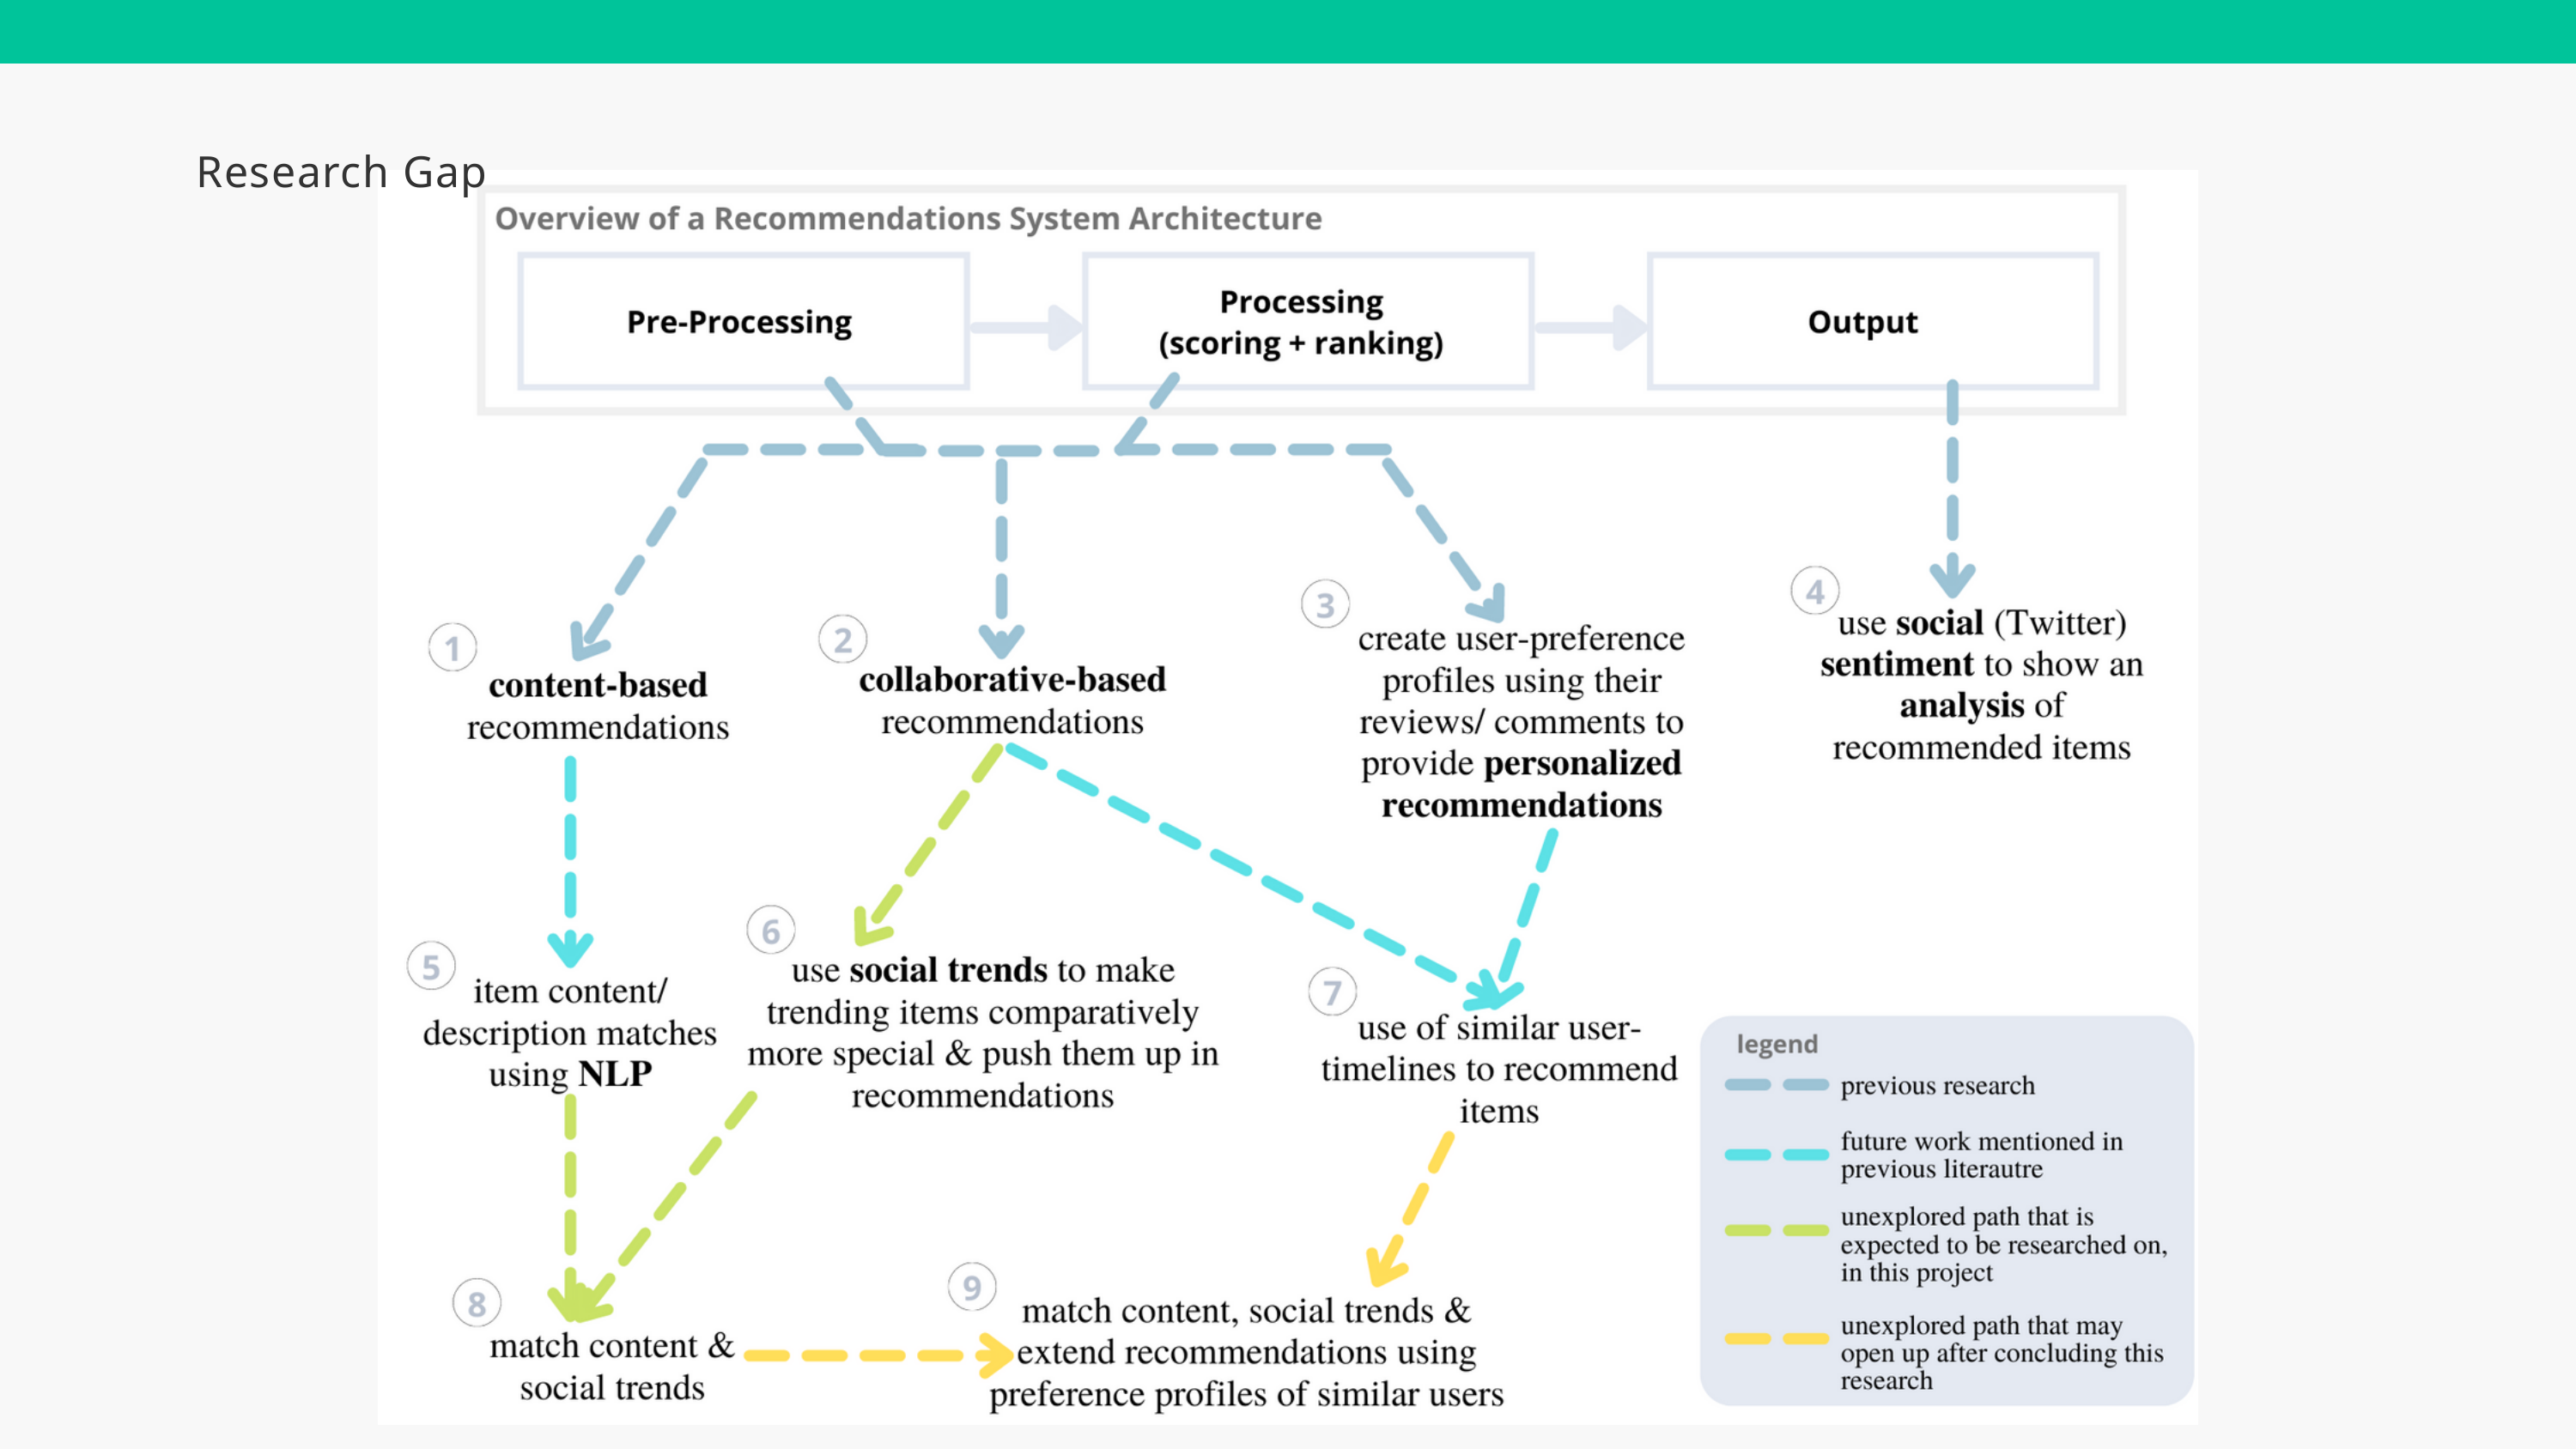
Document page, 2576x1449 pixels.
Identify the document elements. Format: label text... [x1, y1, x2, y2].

picture [378, 170, 2198, 1425]
text_box Research Gap [196, 144, 1689, 197]
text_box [0, 0, 2576, 64]
